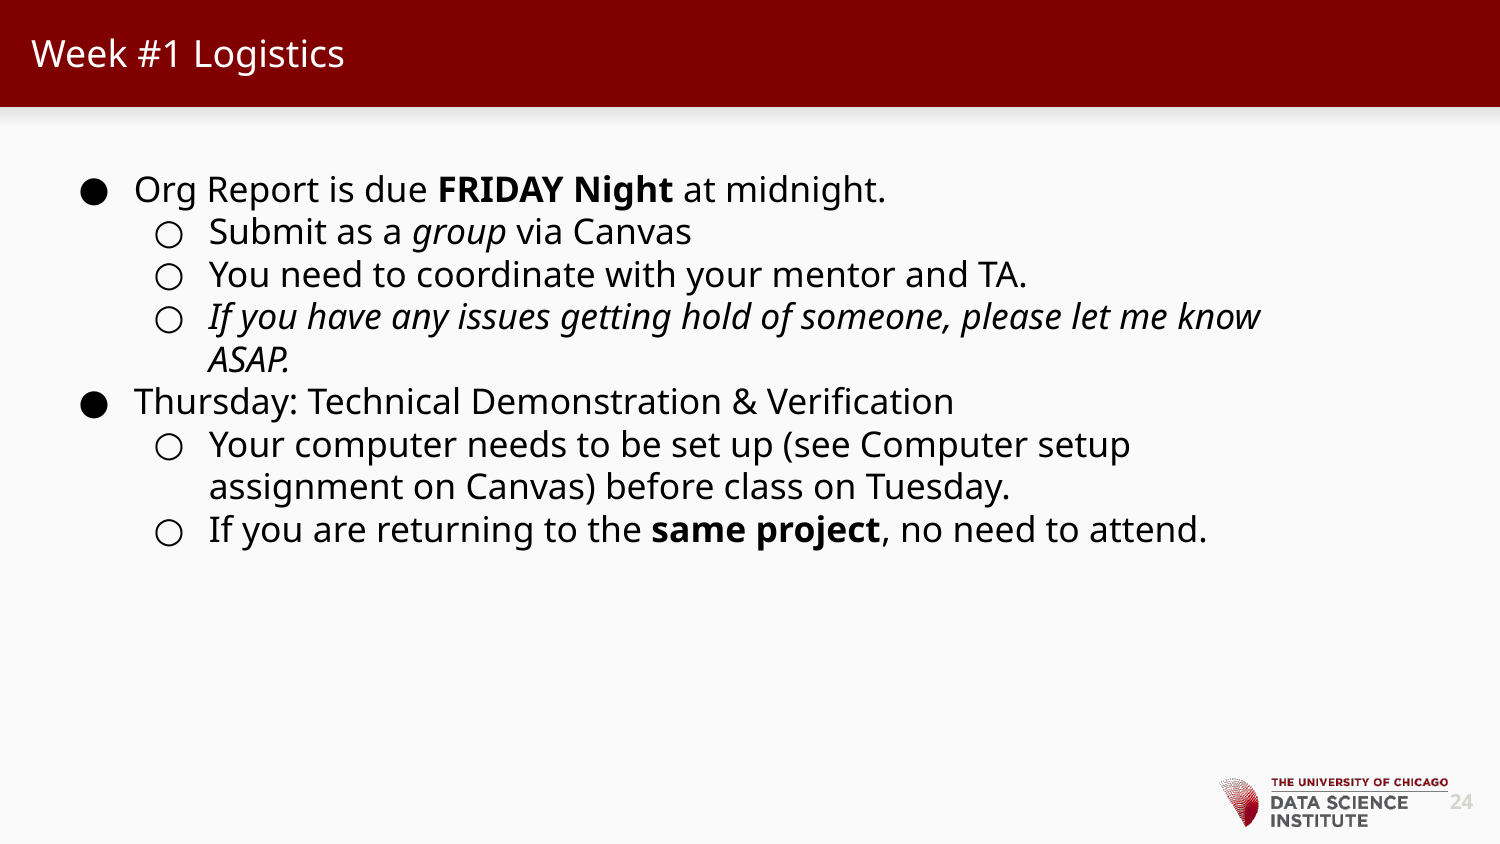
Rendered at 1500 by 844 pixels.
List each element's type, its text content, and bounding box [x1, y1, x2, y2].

picture [1192, 757, 1465, 844]
text_box Org Report is due FRIDAY Night at midnight. Submit as a group via Canvas You need to coordinate with your mentor and TA. If you have any issues getting hold of someone, please let me know ASAP. Thursday: Technical Demonstration & Verification Your computer needs to be set up (see Computer setup assignment on Canvas) before class on Tuesday. If you are returning to the same project, no need to attend. [43, 151, 1290, 565]
title Week #1 Logistics [16, 2, 1464, 102]
slide_number ‹#› [1398, 770, 1489, 835]
